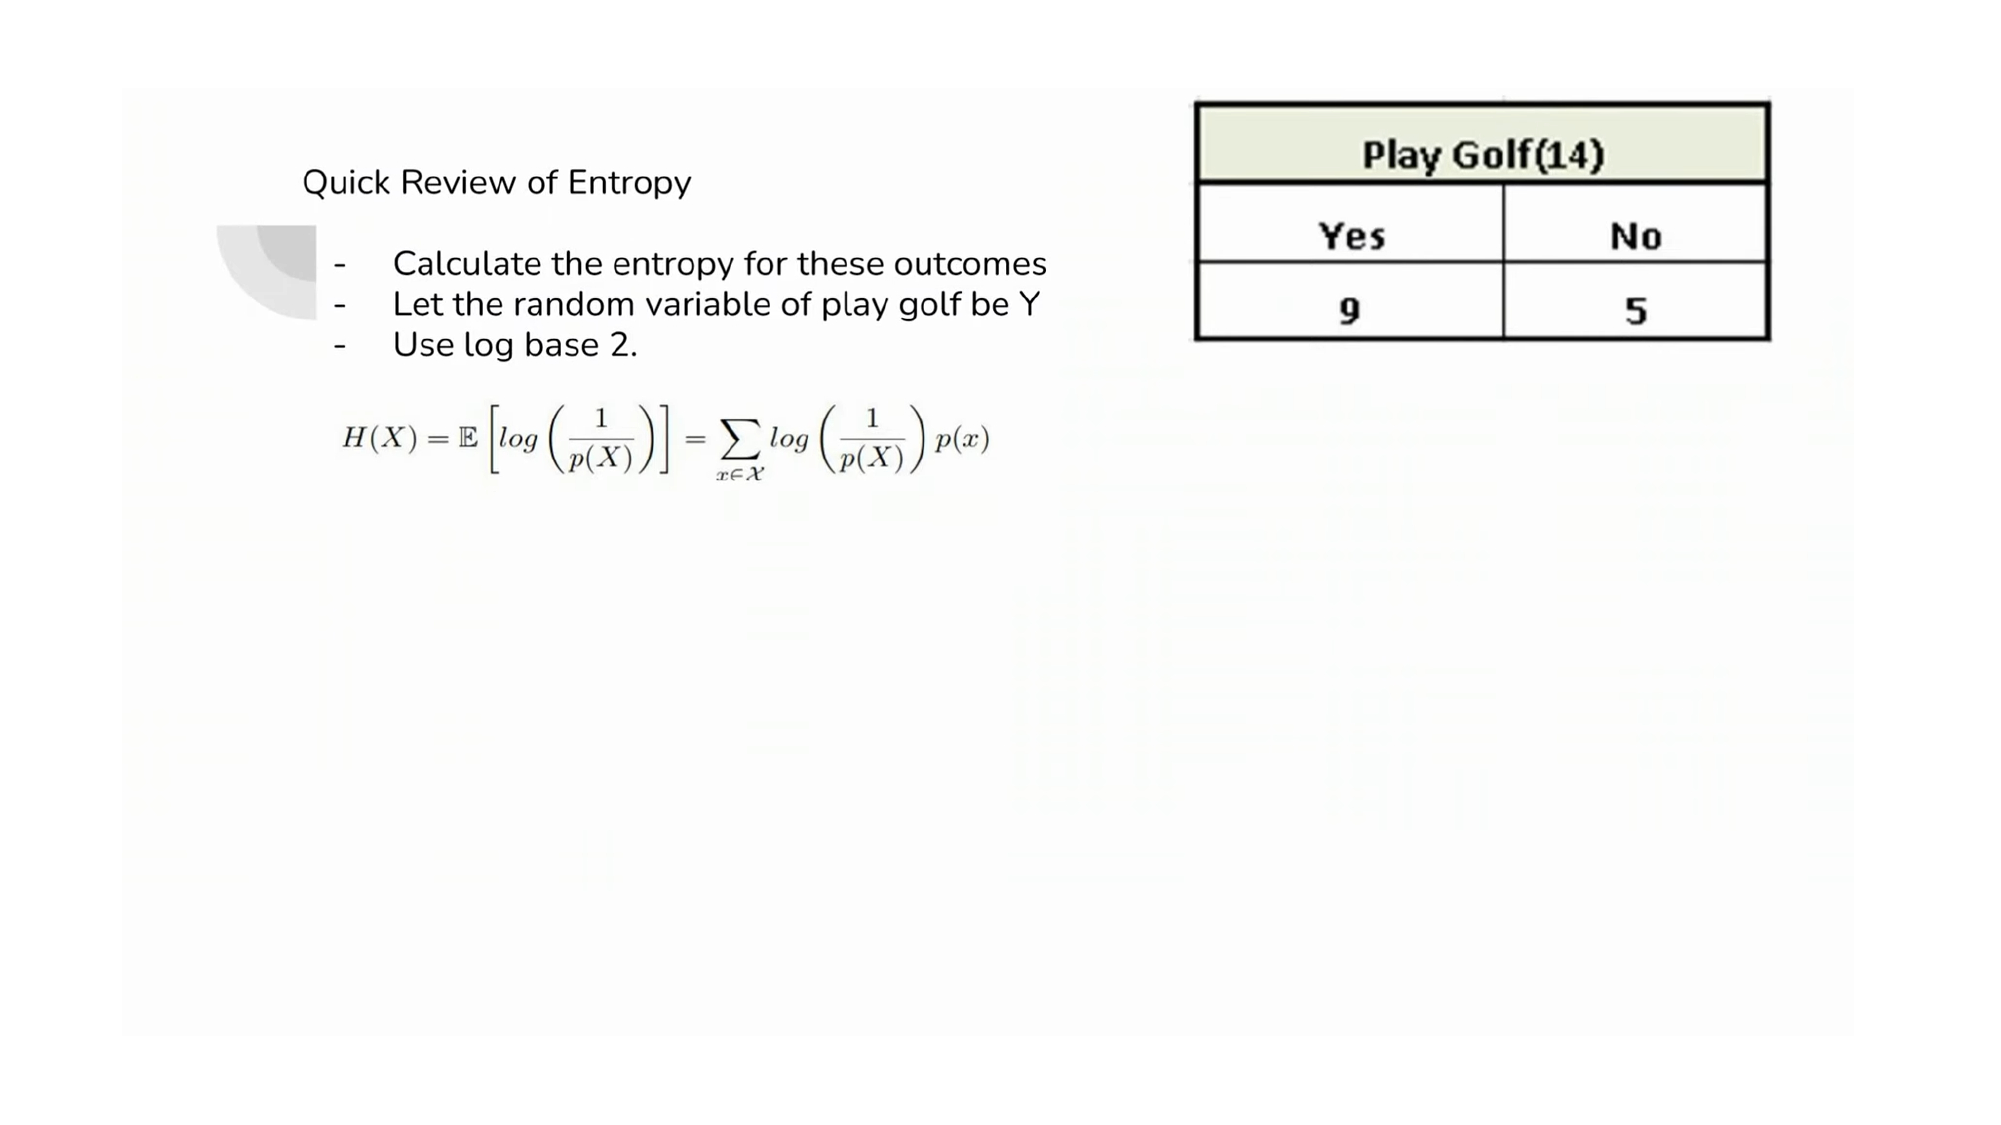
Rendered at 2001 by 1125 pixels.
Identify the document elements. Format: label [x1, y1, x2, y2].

picture [122, 88, 1854, 1036]
